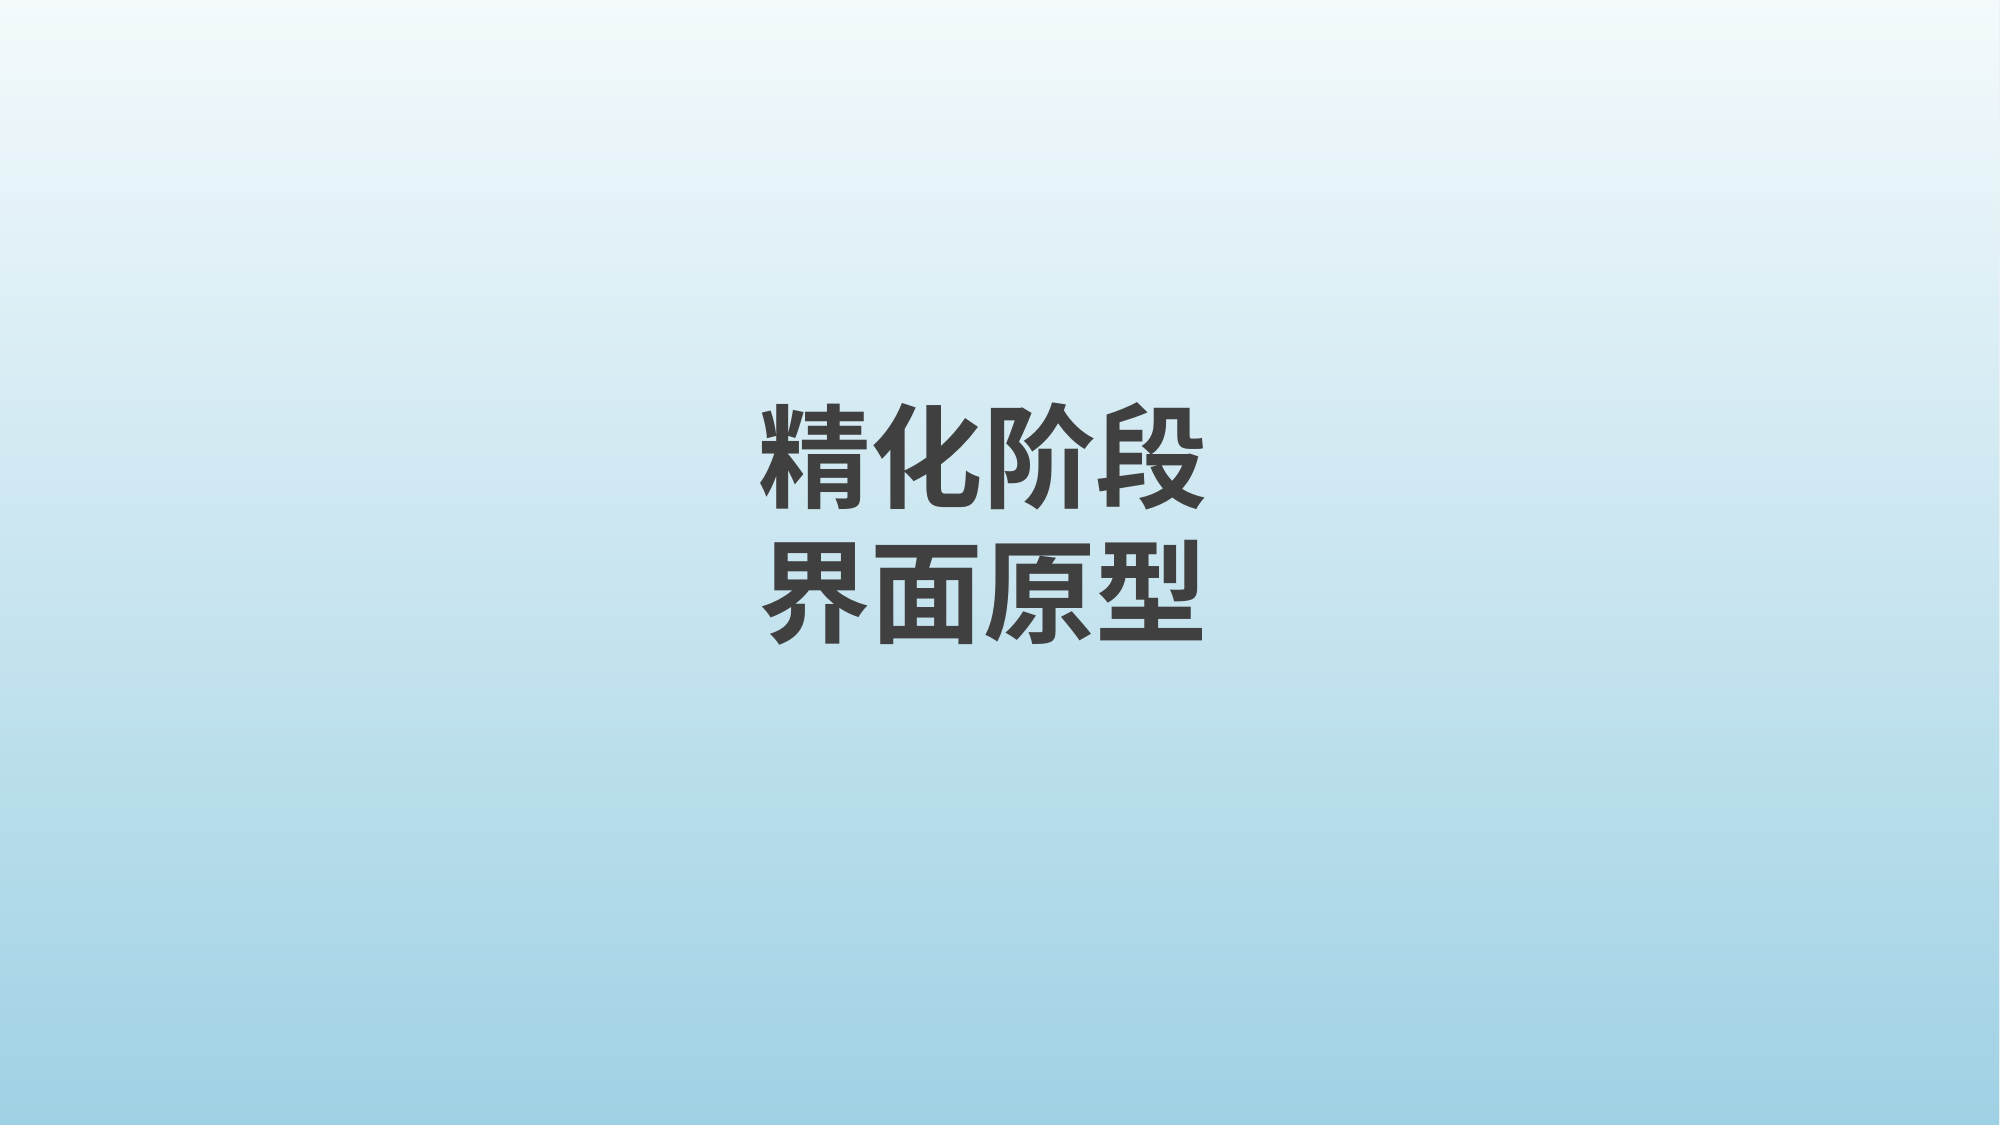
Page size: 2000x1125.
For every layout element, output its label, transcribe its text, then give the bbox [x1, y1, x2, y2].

text_box 精化阶段 界面原型 [743, 244, 1224, 665]
